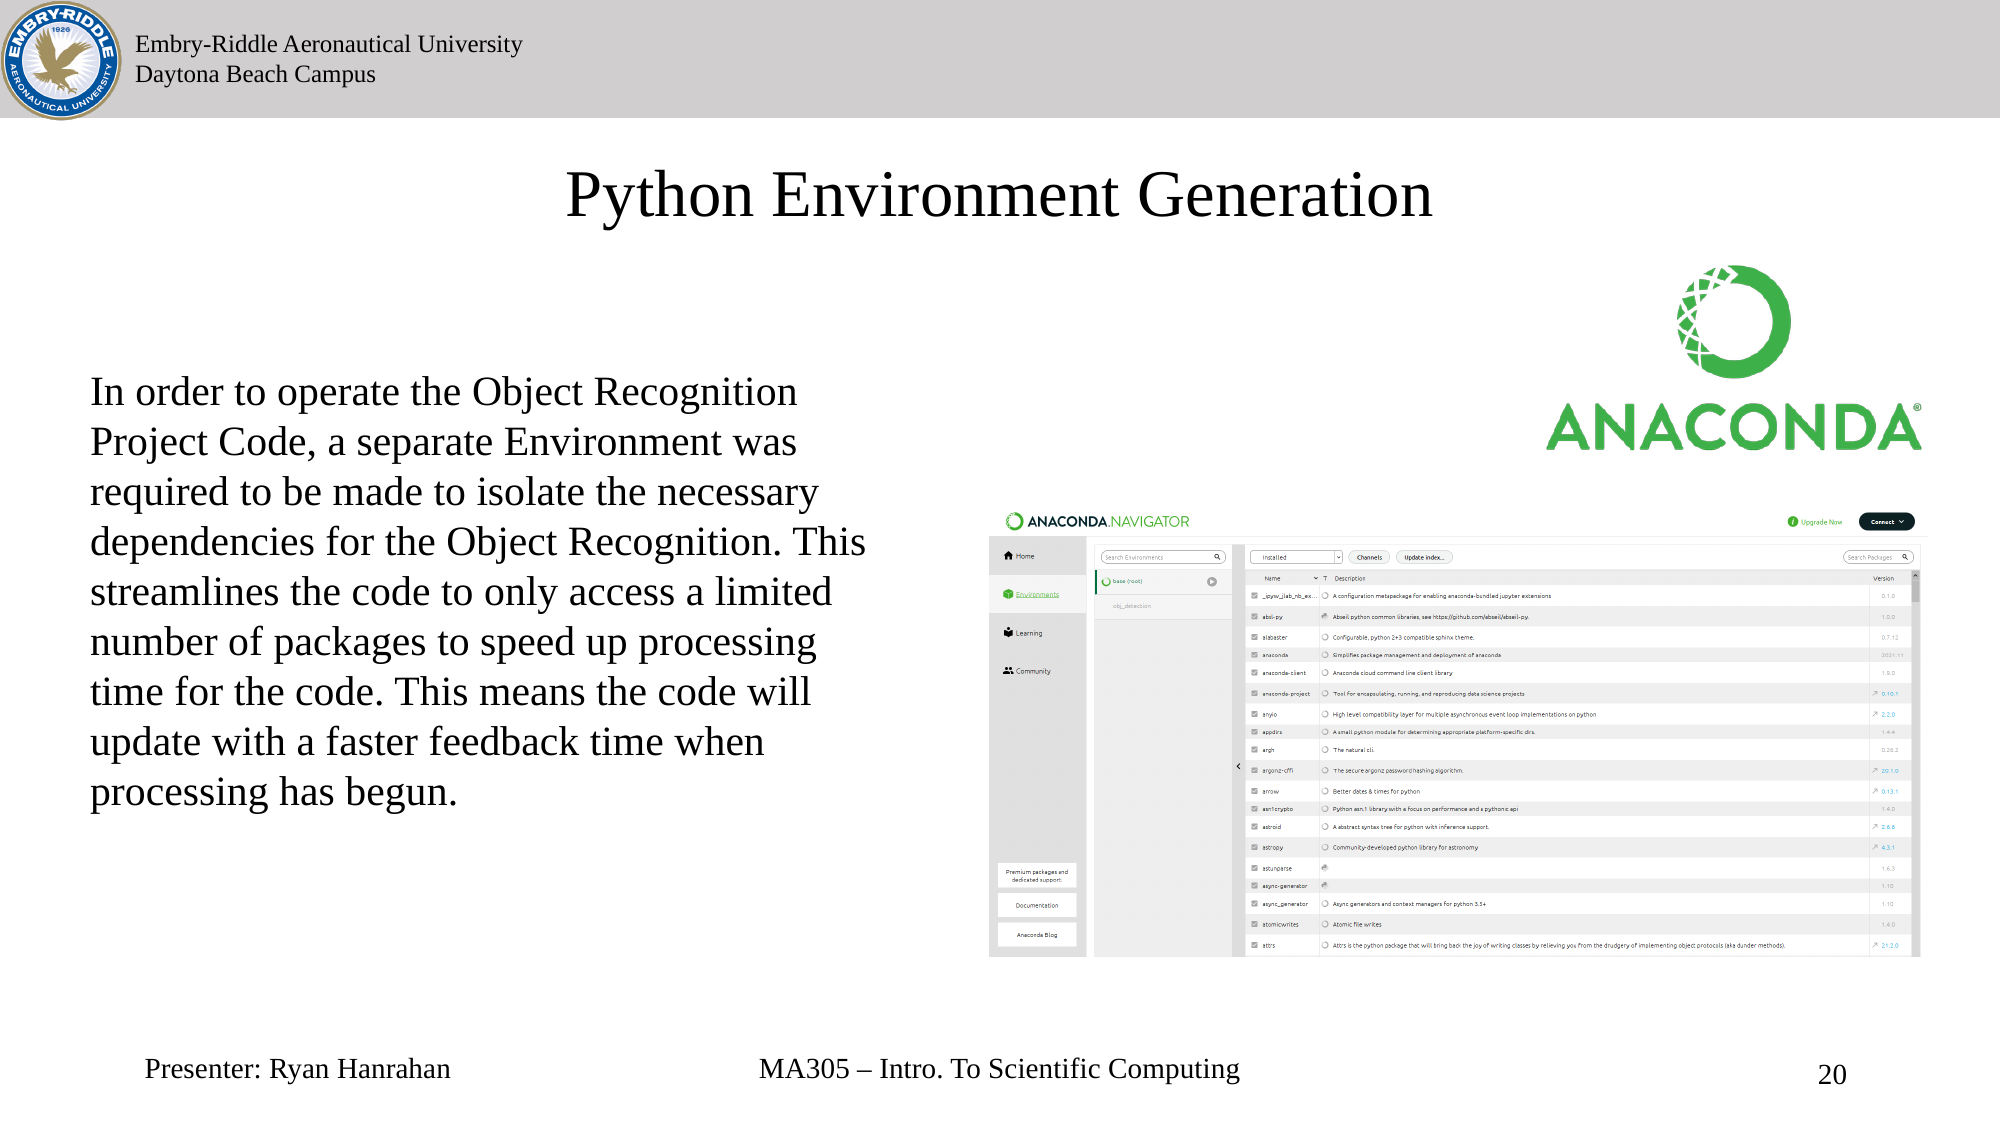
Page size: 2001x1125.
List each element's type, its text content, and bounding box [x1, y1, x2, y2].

picture [0, 0, 122, 122]
slide_number 20 [1412, 1042, 1863, 1103]
picture [1542, 261, 1928, 453]
text_box [122, 0, 2000, 118]
picture [989, 507, 1928, 957]
text_box Python Environment Generation [501, 141, 1500, 237]
text_box In order to operate the Object Recognition Project Code, a separate Environment was required to be made to isolate the necessary dependencies for the Object Recognition. This streamlines the code to only access a limited number of packages to speed up processing time for the code. This means the code will update with a faster feedback time when processing has begun. [0, 356, 897, 872]
text_box Presenter: Ryan Hanrahan [129, 1042, 580, 1093]
text_box Embry-Riddle Aeronautical University Daytona Beach Campus [122, 20, 571, 96]
text_box MA305 – Intro. To Scientific Computing [740, 1042, 1260, 1093]
